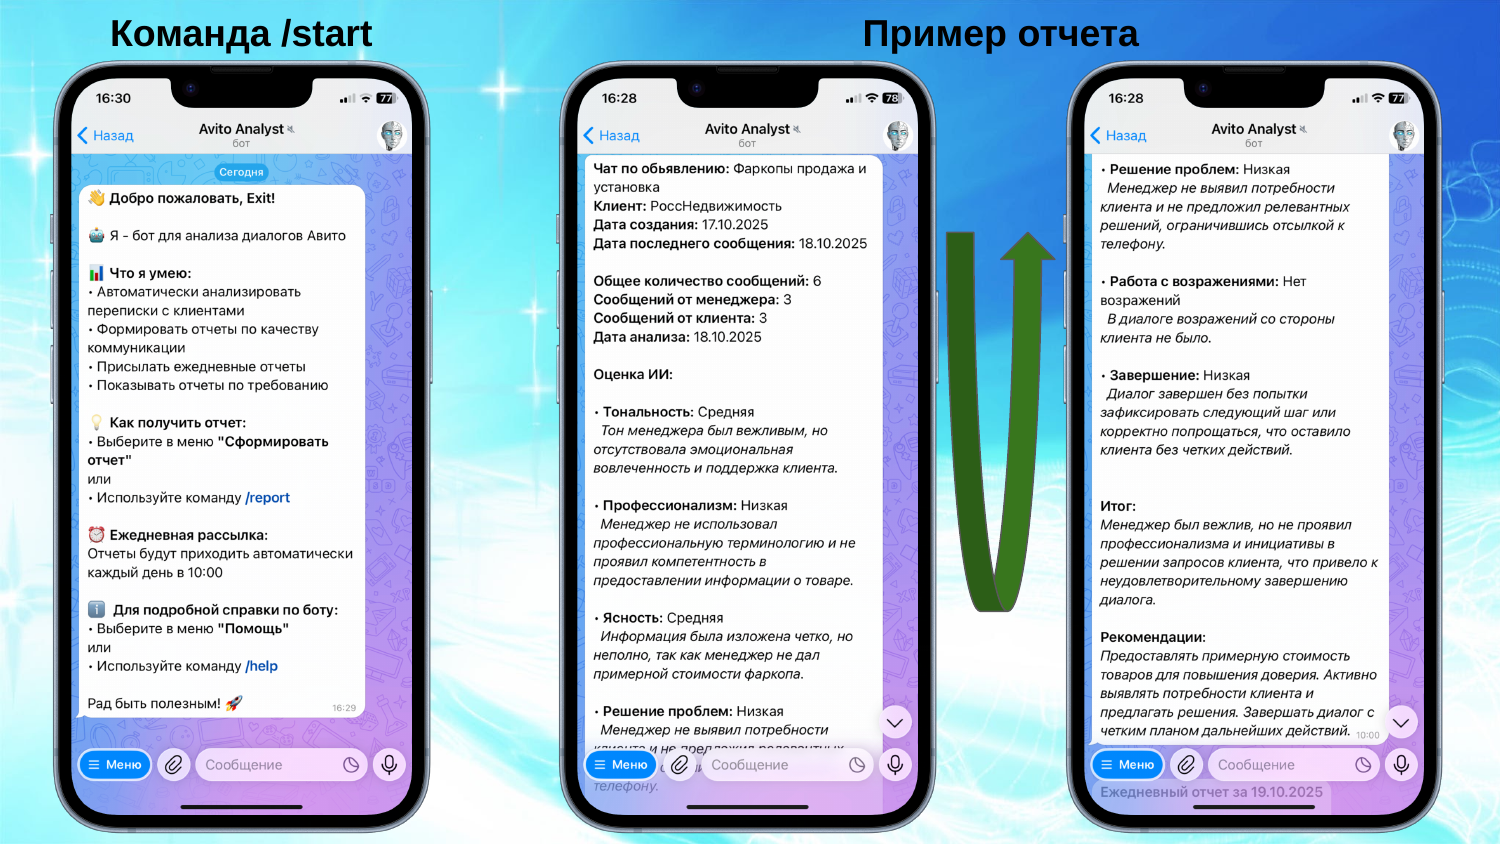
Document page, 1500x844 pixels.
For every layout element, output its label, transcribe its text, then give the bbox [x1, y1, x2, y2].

picture [0, 0, 1500, 844]
text_box [951, 232, 1049, 612]
text_box Команда /start [74, 7, 409, 48]
text_box Пример отчета [833, 7, 1169, 56]
